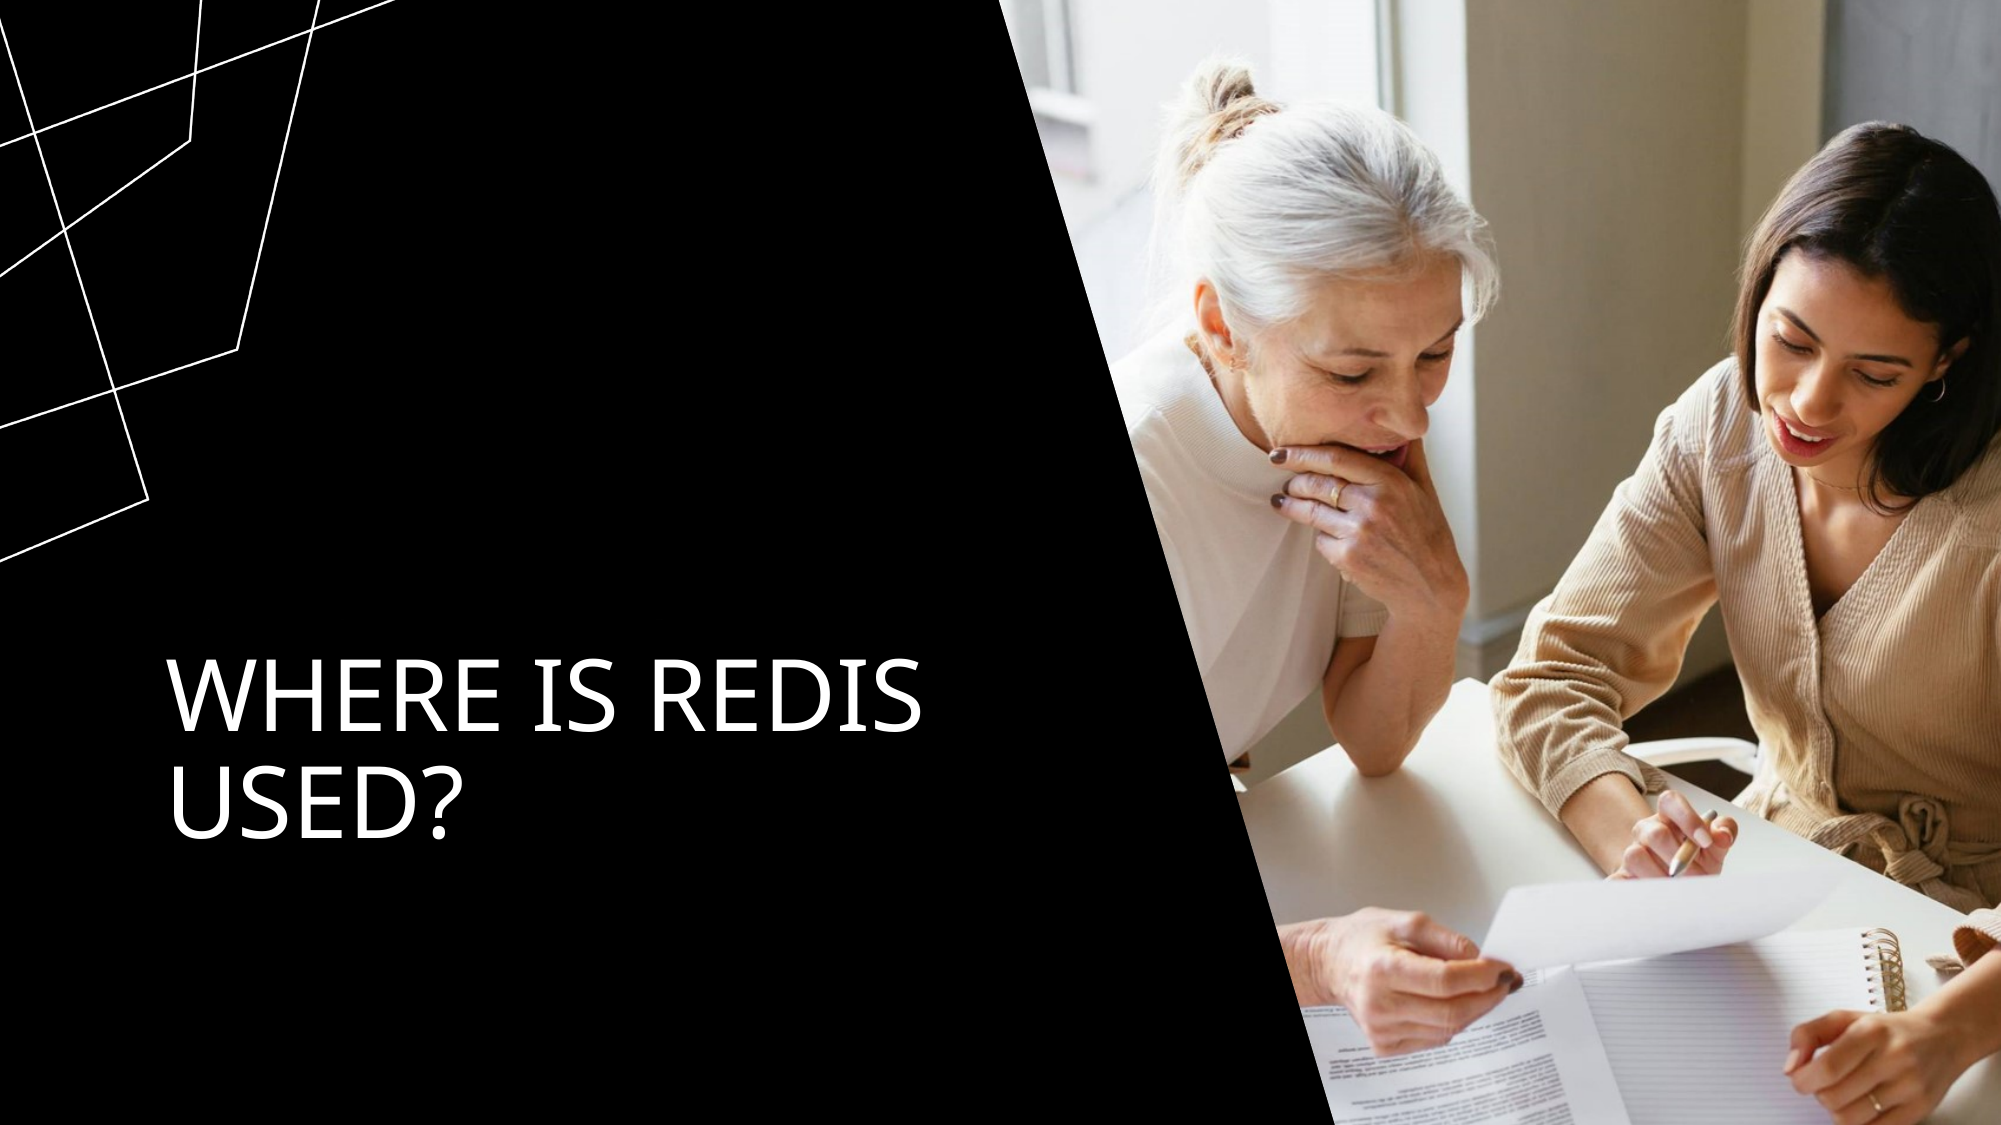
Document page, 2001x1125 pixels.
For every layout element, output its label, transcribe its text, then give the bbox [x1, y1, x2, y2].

picture [998, 0, 2001, 1125]
picture [0, 0, 696, 620]
title Where is Redis used? [150, 423, 998, 976]
